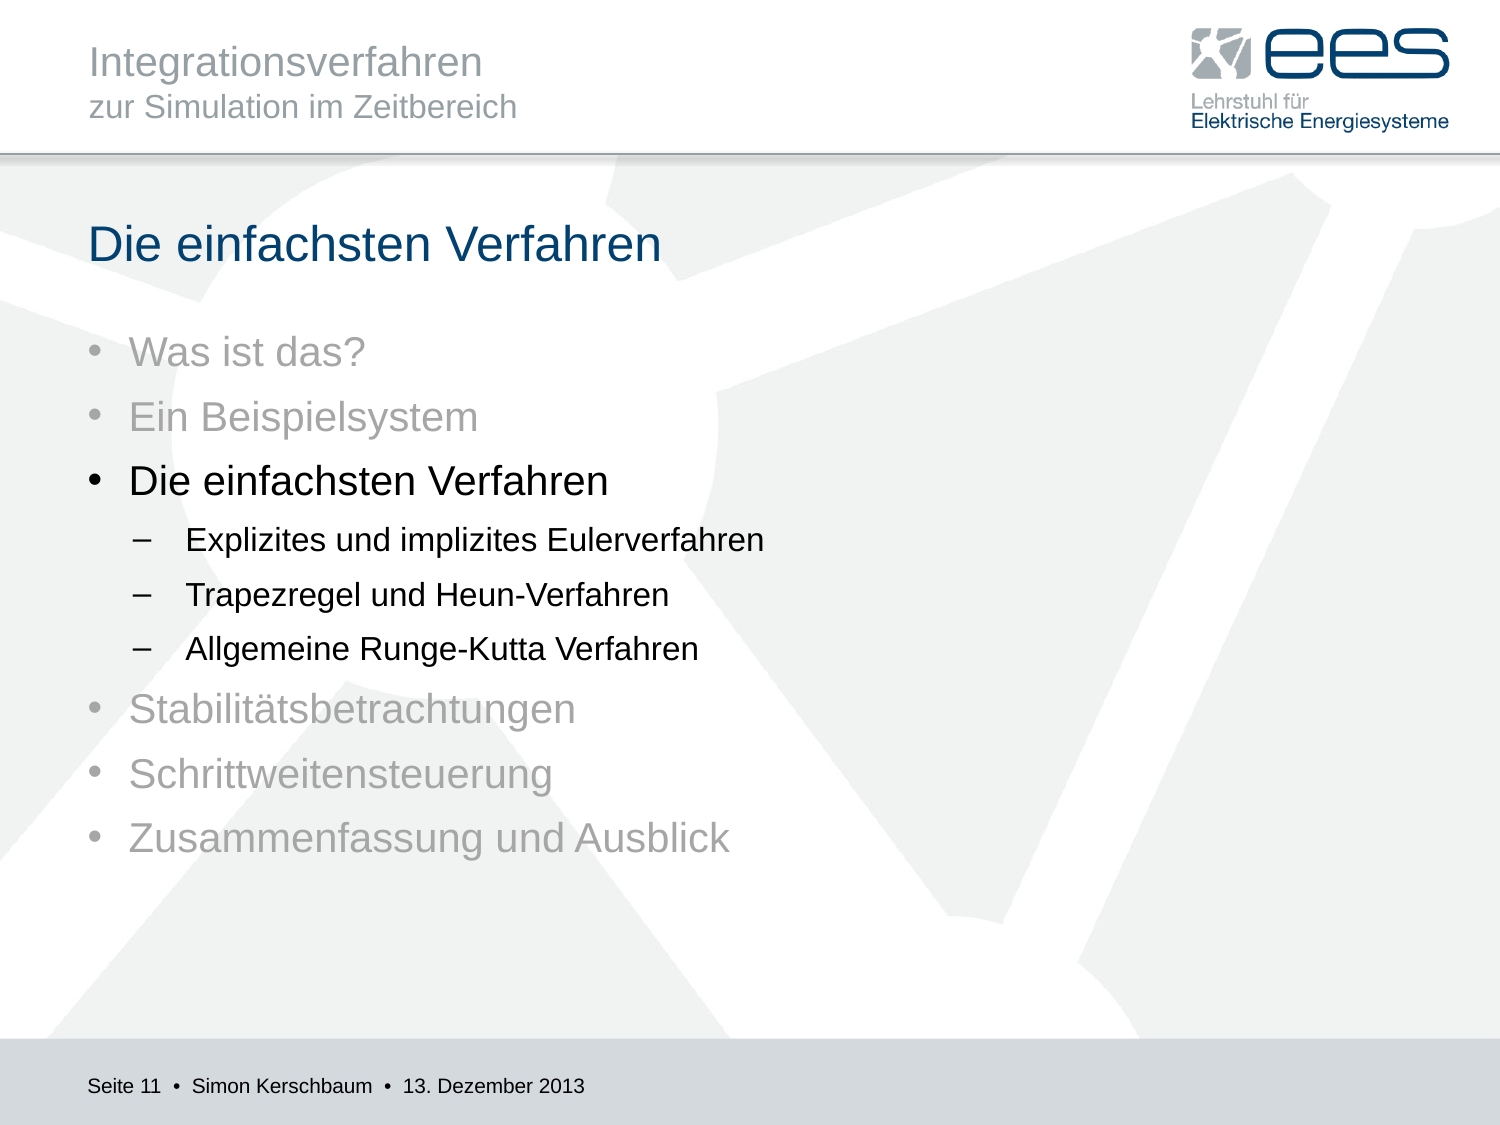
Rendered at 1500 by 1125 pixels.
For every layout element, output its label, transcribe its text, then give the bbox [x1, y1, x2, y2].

list Was ist das? Ein Beispielsystem Die einfachsten Verfahren Explizites und implizites Eulerverfahren Trapezregel und Heun-Verfahren Allgemeine Runge-Kutta Verfahren Stabilitätsbetrachtungen Schrittweitensteuerung Zusammenfassung und Ausblick [87, 324, 1413, 952]
title Die einfachsten Verfahren [87, 180, 1413, 302]
picture [0, 155, 1500, 1038]
